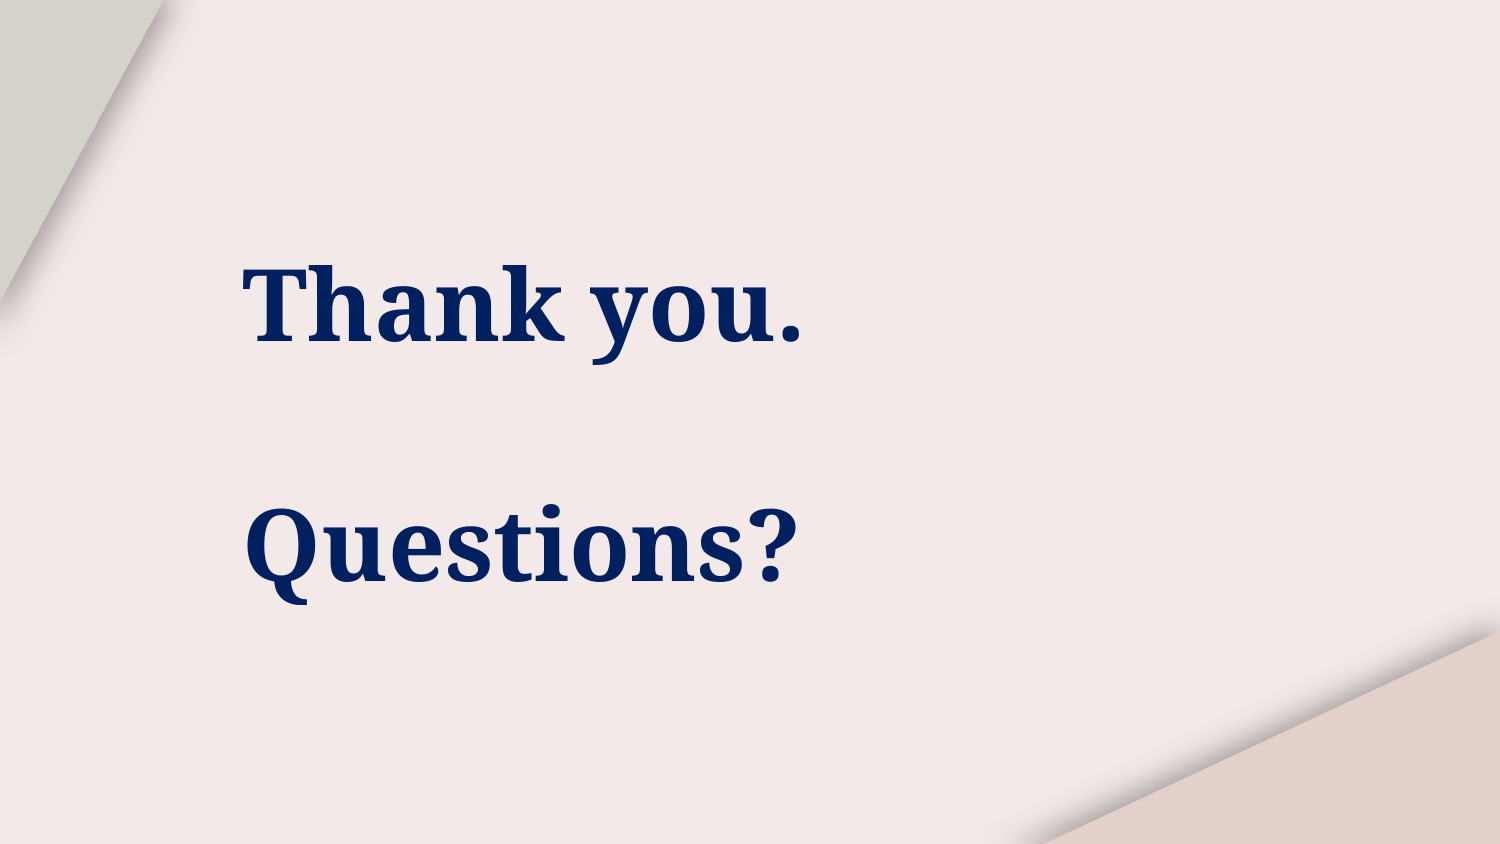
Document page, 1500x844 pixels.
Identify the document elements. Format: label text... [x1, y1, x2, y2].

title Thank you. Questions? [227, 177, 1273, 667]
